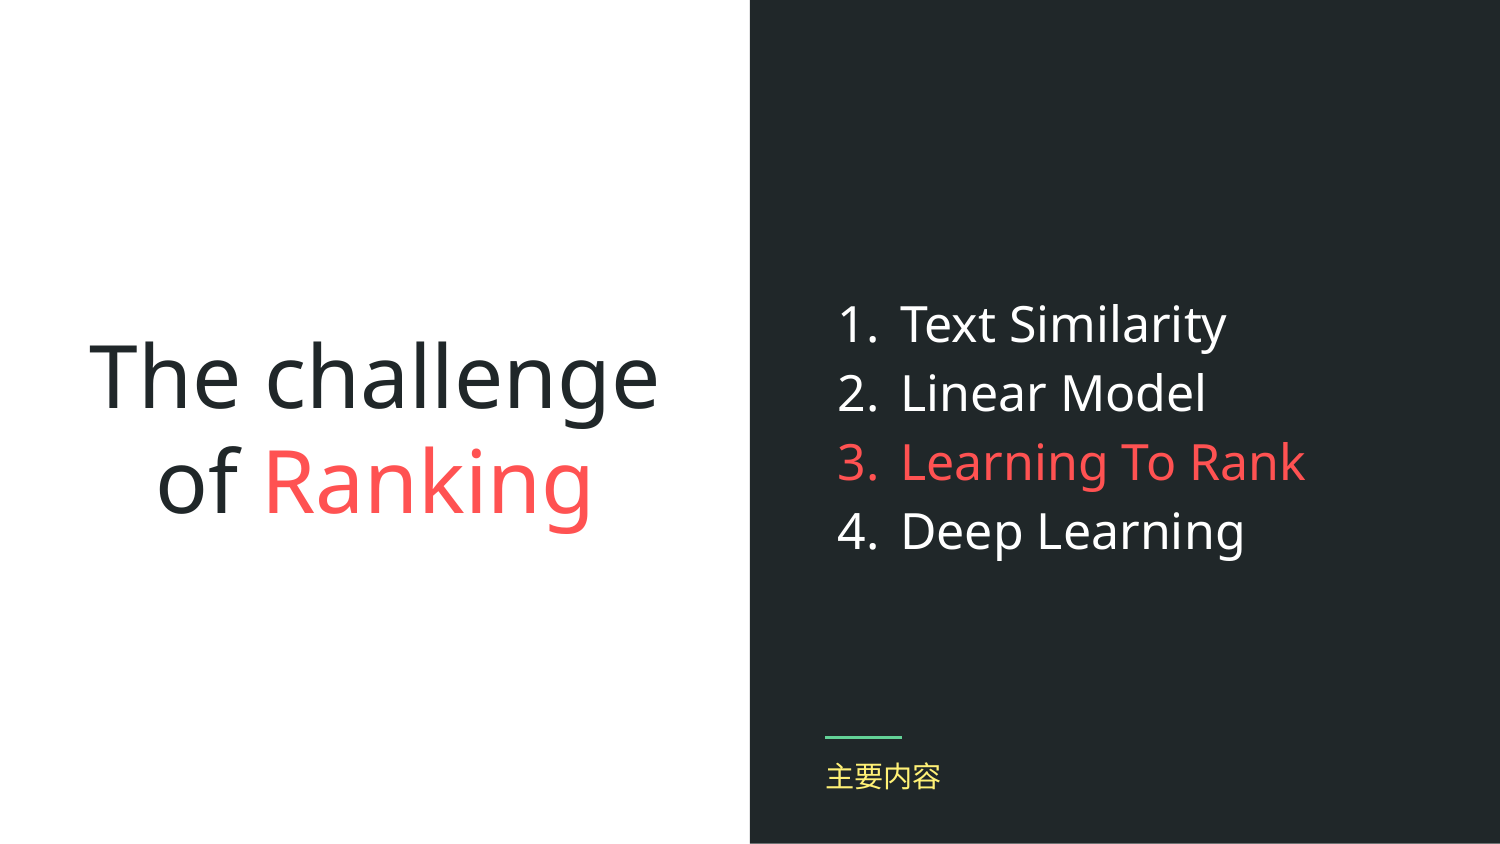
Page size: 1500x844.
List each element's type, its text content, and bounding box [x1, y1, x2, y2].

title The challenge of Ranking [43, 298, 708, 546]
list Text Similarity Linear Model Learning To Rank Deep Learning [810, 118, 1440, 725]
text_box 主要内容 [810, 742, 1213, 820]
